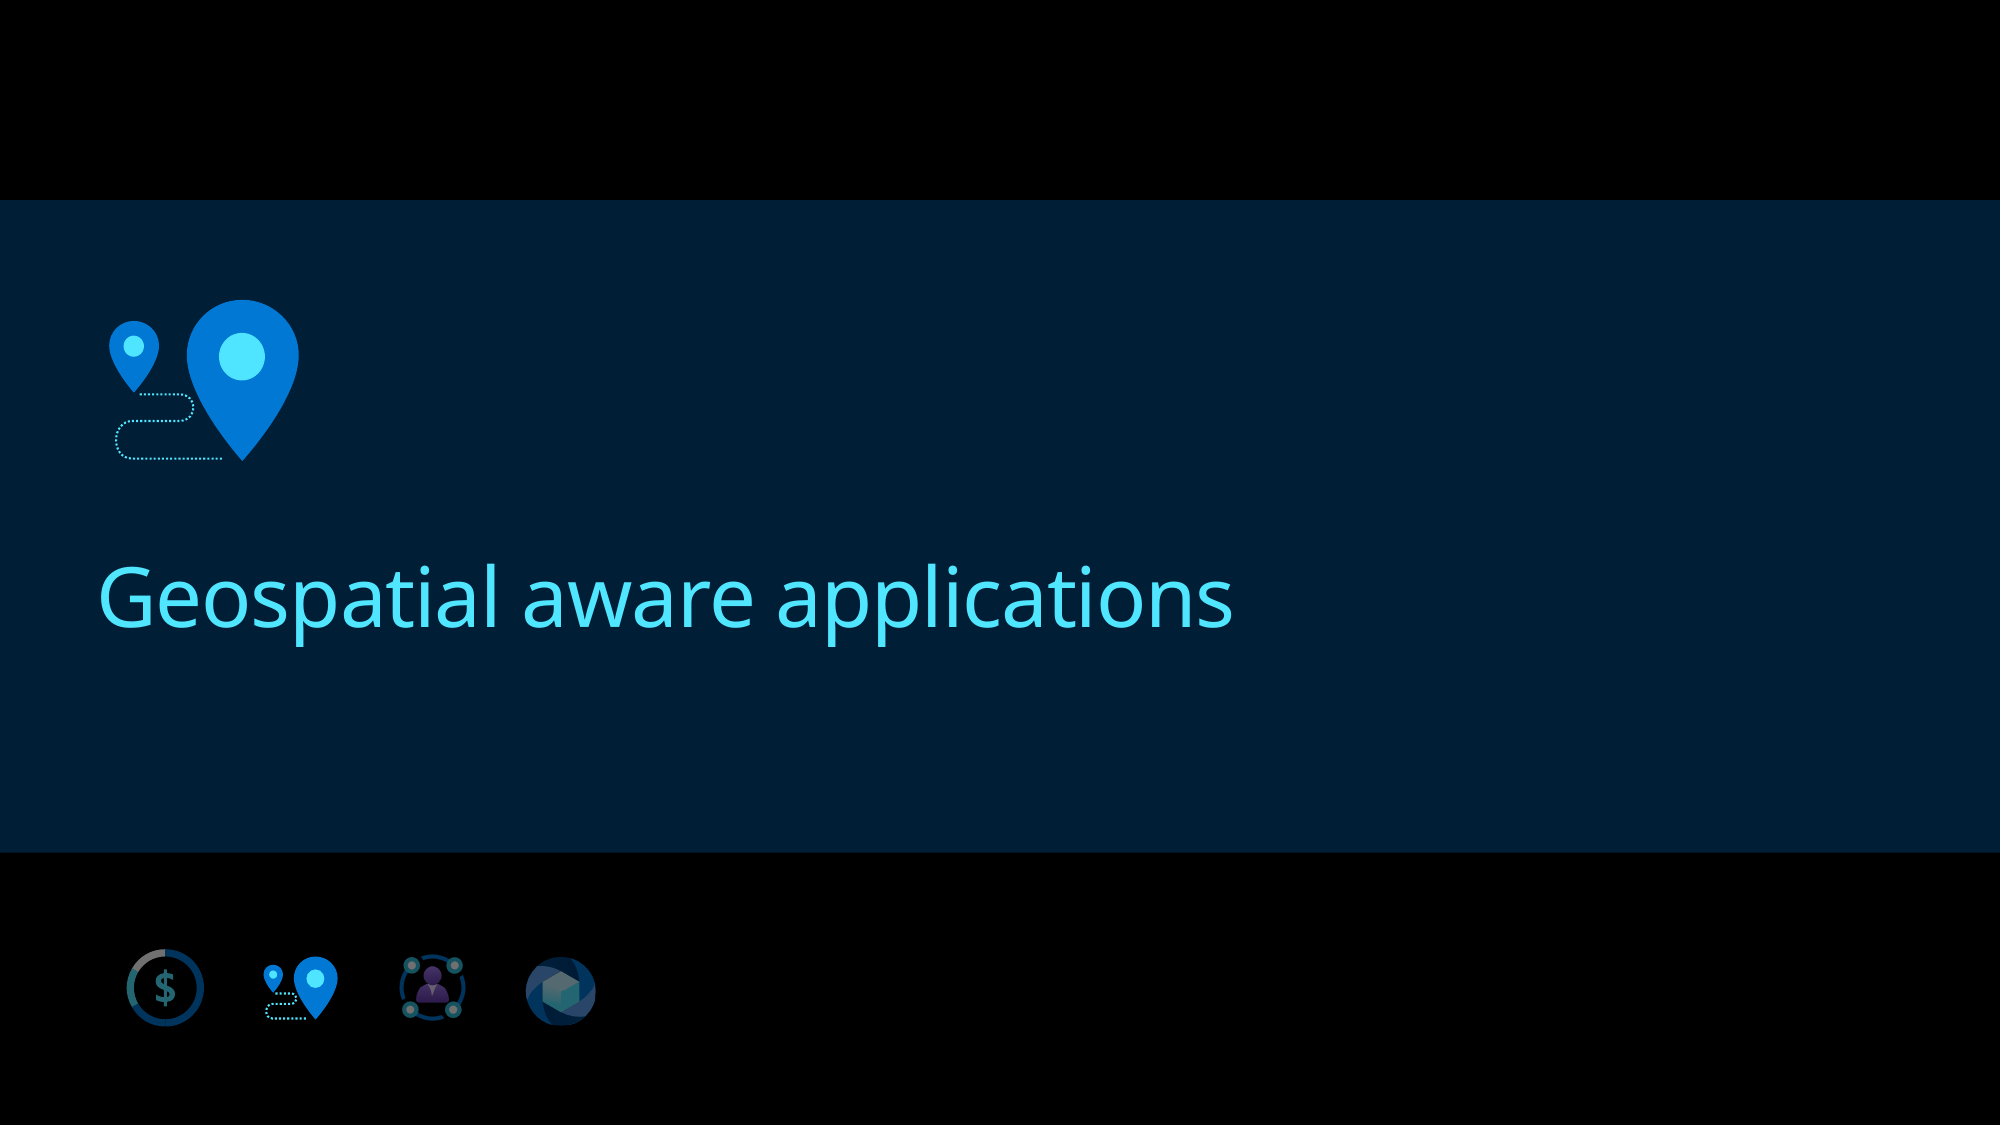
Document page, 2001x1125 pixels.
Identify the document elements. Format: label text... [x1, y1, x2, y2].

title Geospatial aware applications [96, 341, 1885, 645]
text_box [0, 925, 210, 1087]
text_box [263, 956, 338, 1020]
picture [525, 956, 596, 1026]
picture [396, 952, 467, 1023]
text_box [355, 940, 979, 1103]
picture [126, 948, 205, 1027]
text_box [108, 299, 299, 462]
